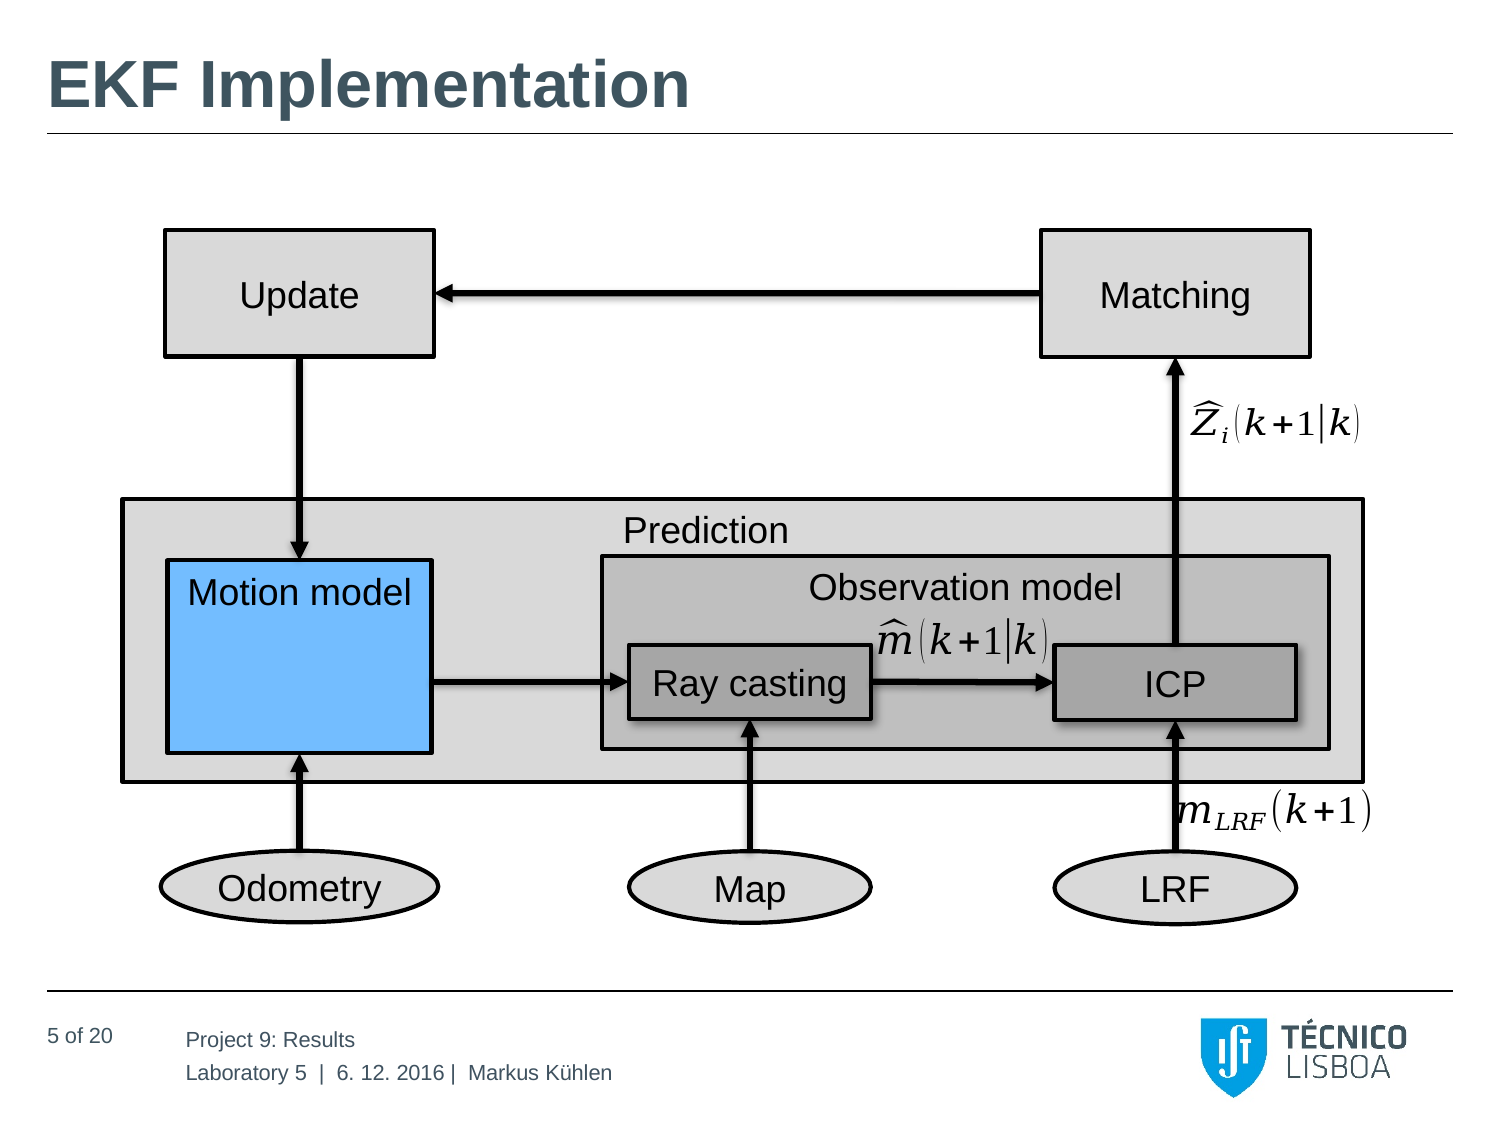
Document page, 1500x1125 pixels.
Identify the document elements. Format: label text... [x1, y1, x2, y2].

text_box Prediction [306, 497, 1167, 676]
text_box Prediction [758, 751, 1167, 784]
text_box Prediction [120, 497, 294, 784]
text_box Update [163, 228, 436, 359]
text_box Matching [1039, 228, 1312, 359]
text_box Observation model [1184, 554, 1331, 751]
text_box Odometry [158, 848, 441, 925]
text_box Observation model [758, 693, 1167, 751]
title EKF Implementation [47, 33, 1453, 123]
text_box Observation model [600, 692, 741, 751]
text_box ICP [1052, 643, 1298, 722]
text_box Prediction [1184, 497, 1365, 784]
footer 5 of 20 [47, 1021, 168, 1087]
text_box LRF [1052, 849, 1299, 927]
text_box Ray casting [627, 643, 873, 721]
text_box Map [626, 849, 873, 925]
text_box Motion model [165, 558, 434, 755]
text_box Prediction [303, 692, 741, 784]
text_box Observation model [600, 554, 1167, 677]
picture [1188, 1003, 1419, 1105]
